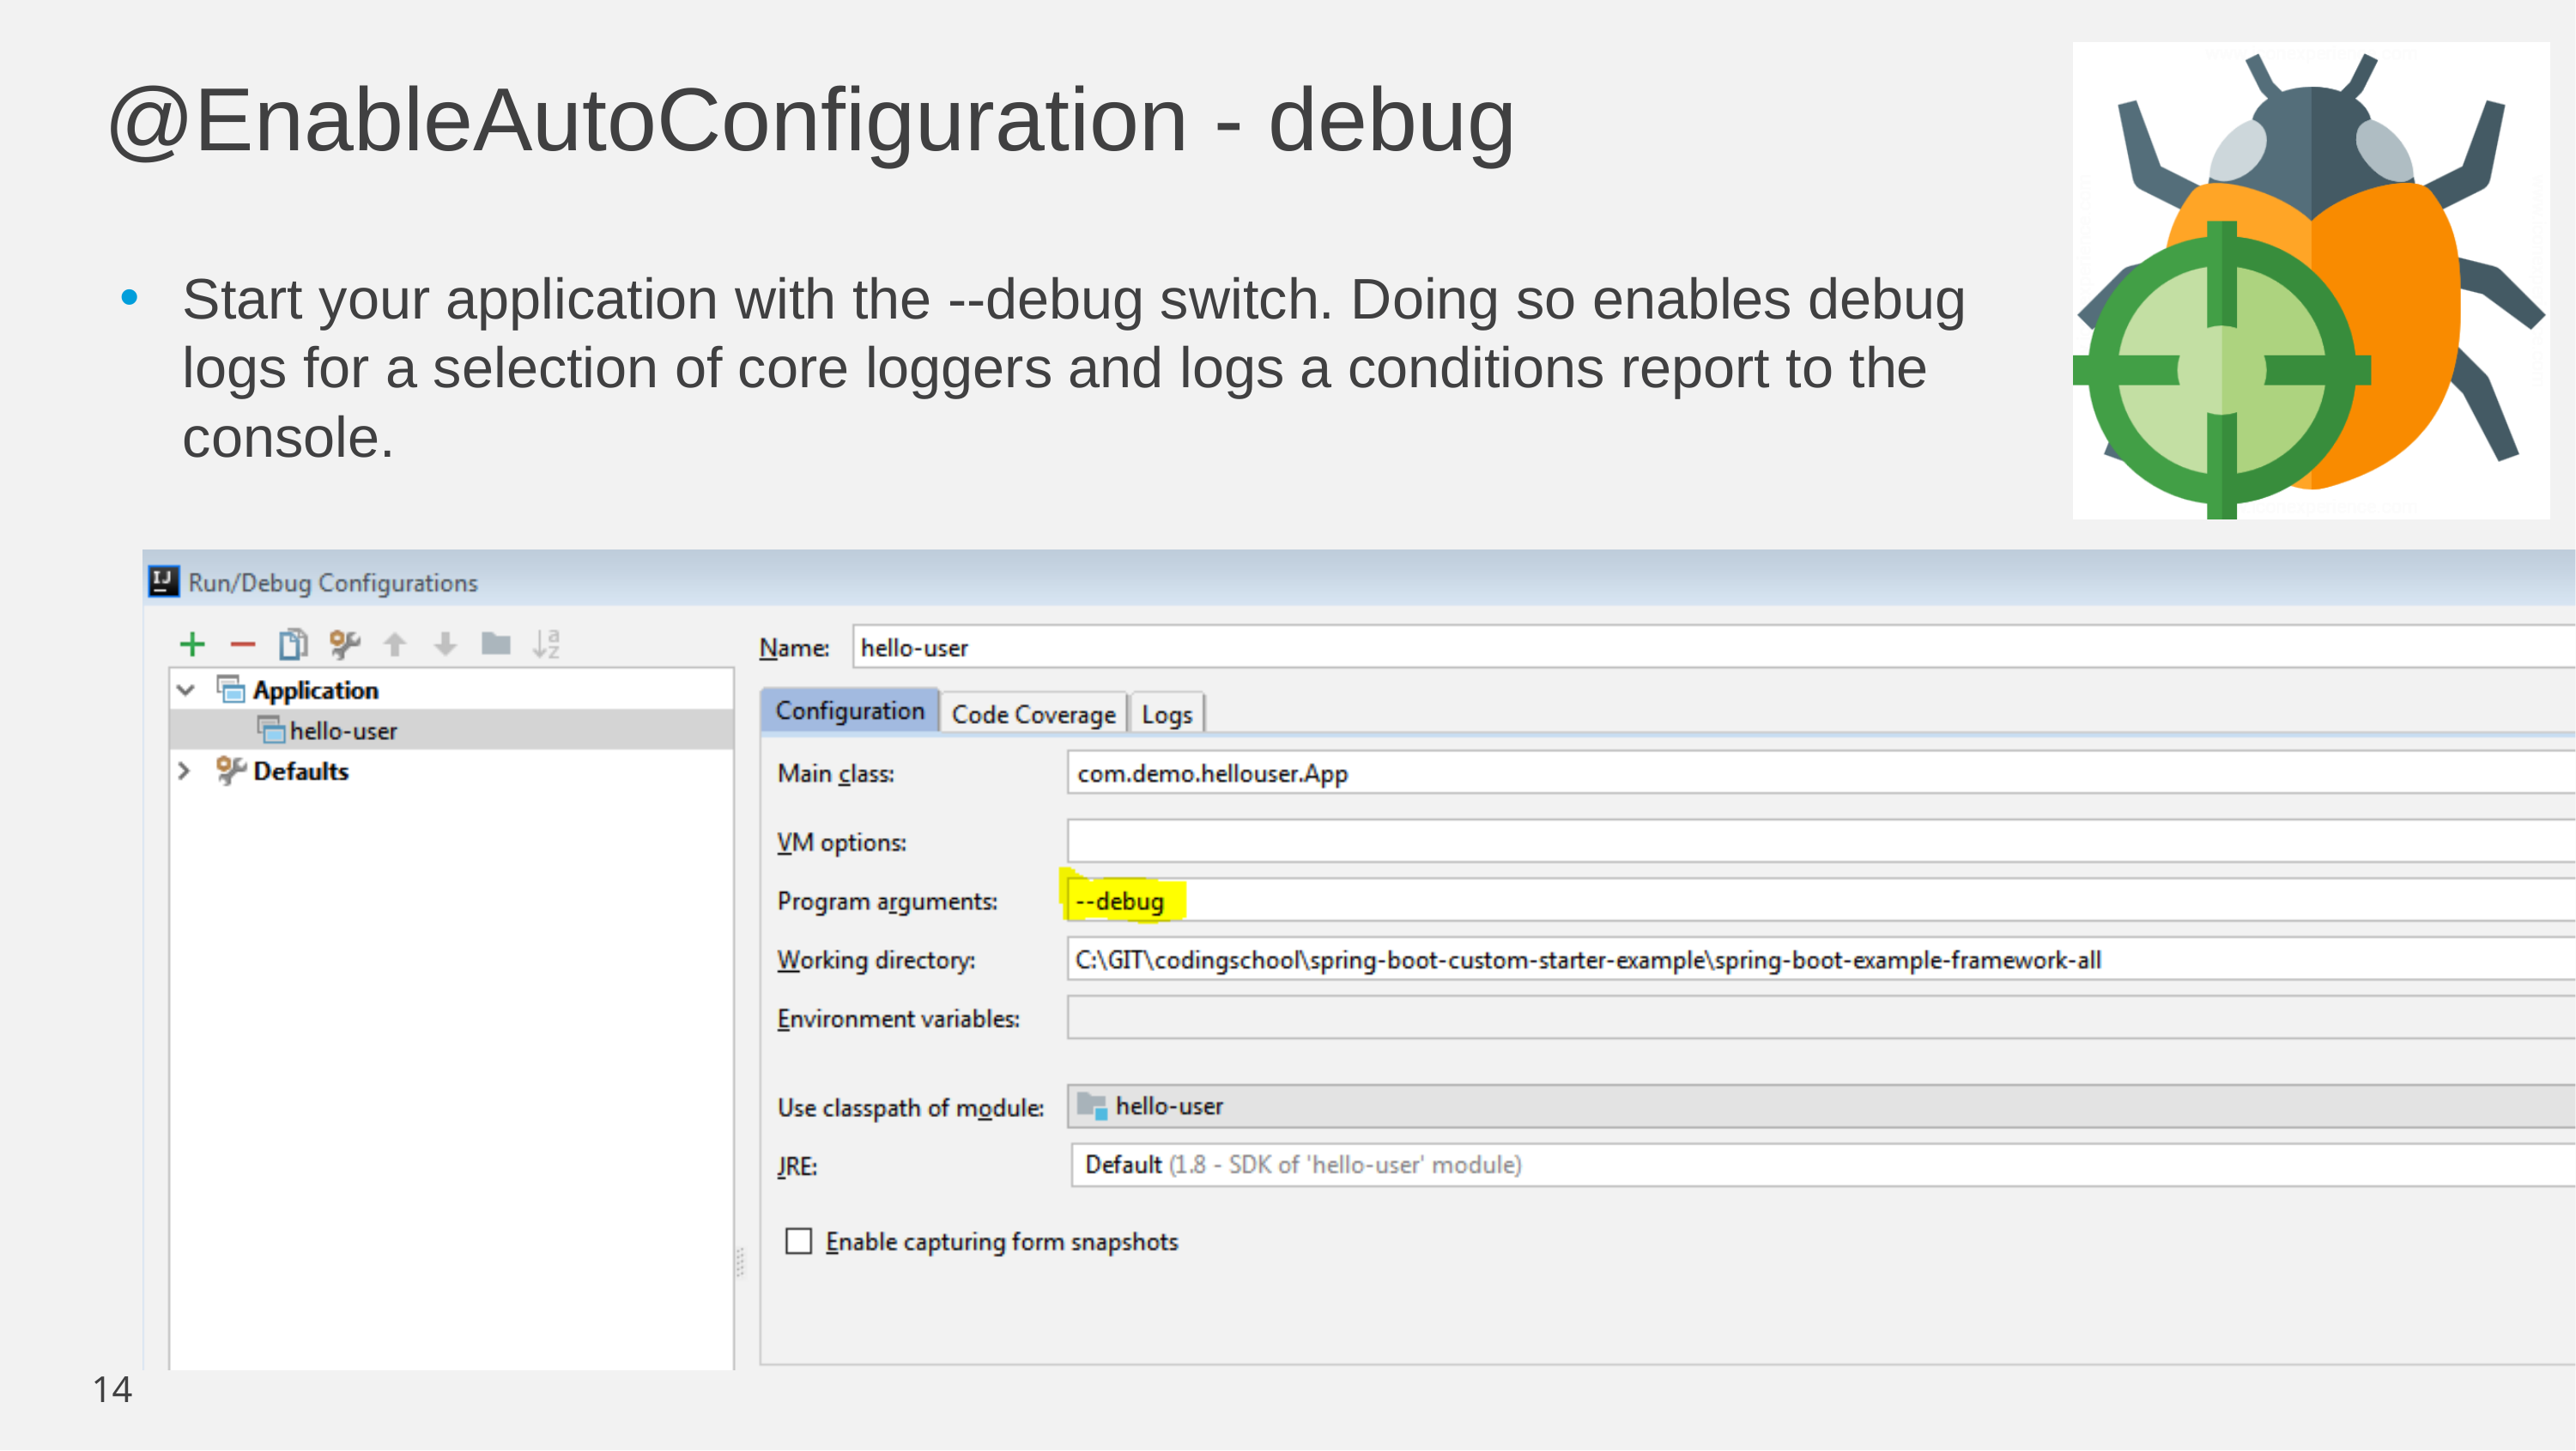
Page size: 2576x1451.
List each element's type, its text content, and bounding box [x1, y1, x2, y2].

picture [142, 549, 2576, 1370]
list Start your application with the --debug switch. Doing so enables debug logs for a selection of core loggers and logs a conditions report to the console. [96, 250, 2074, 1350]
title @EnableAutoConfiguration - debug [103, 53, 2069, 177]
slide_number 14 [53, 1352, 156, 1430]
picture [2073, 42, 2550, 520]
